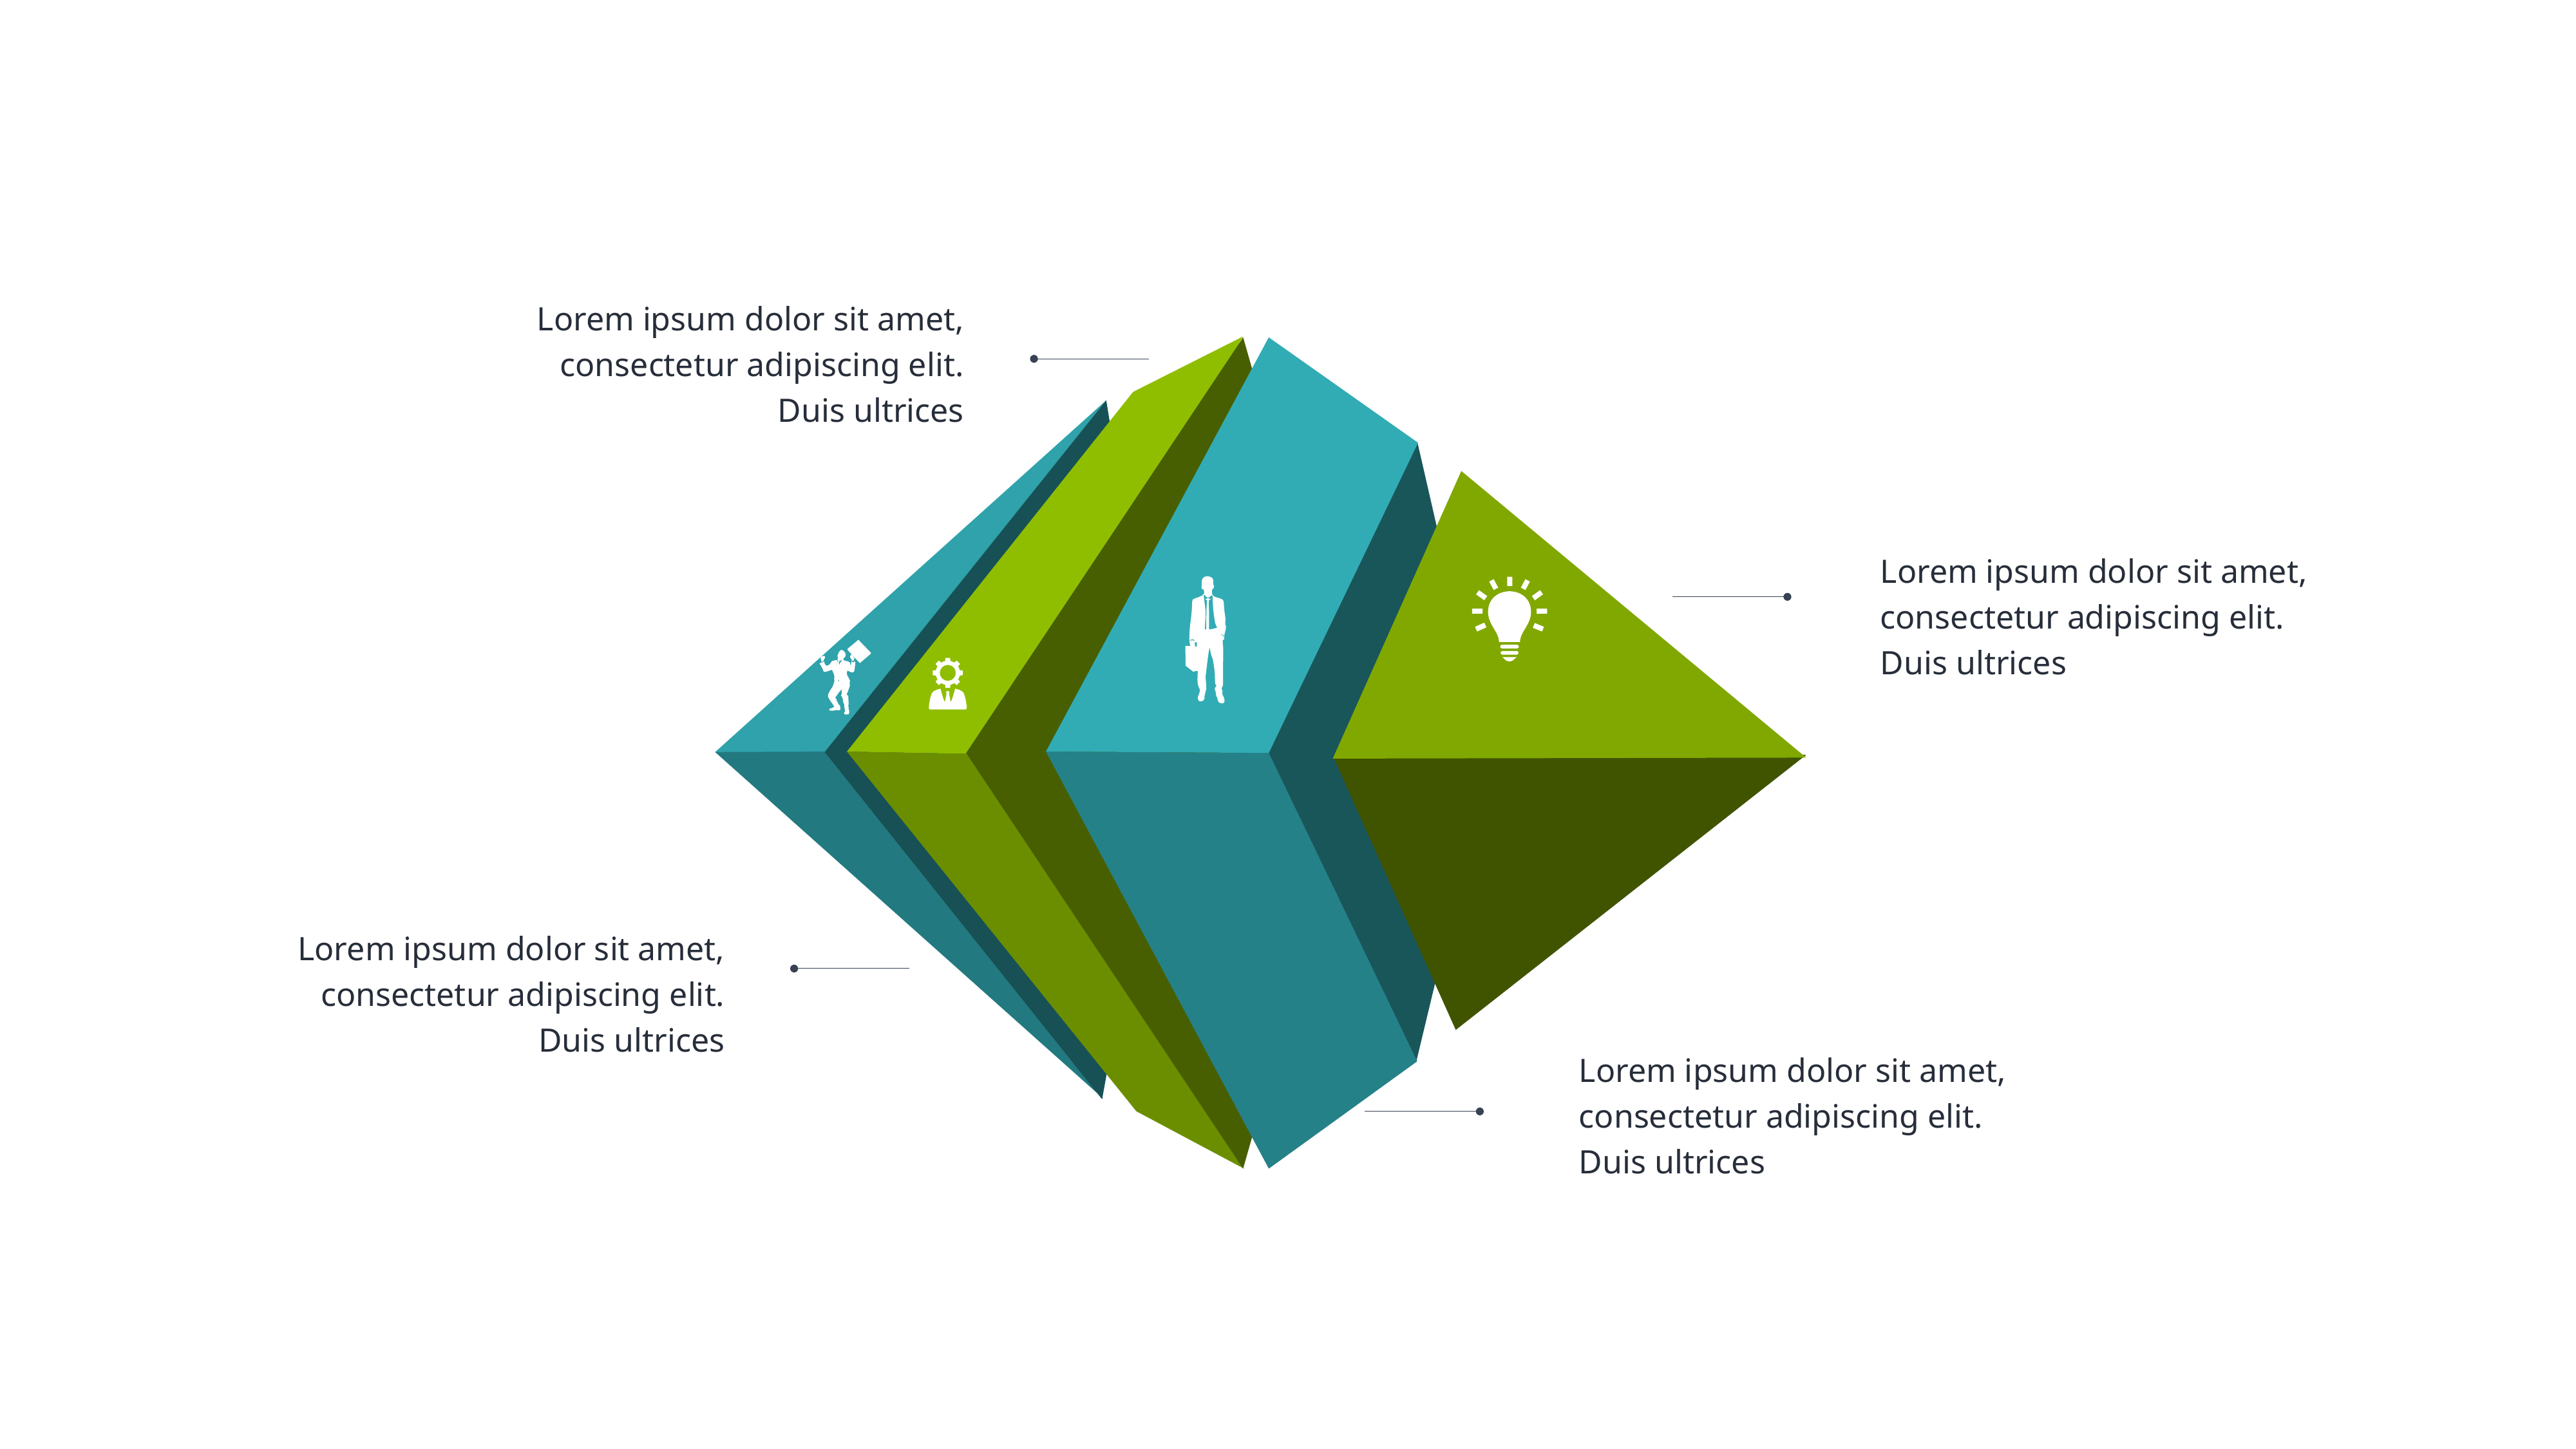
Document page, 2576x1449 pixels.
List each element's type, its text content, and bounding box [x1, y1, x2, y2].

text_box Lorem ipsum dolor sit amet, consectetur adipiscing elit. Duis ultrices [483, 287, 974, 433]
text_box Lorem ipsum dolor sit amet, consectetur adipiscing elit. Duis ultrices [1569, 1038, 2060, 1185]
text_box Lorem ipsum dolor sit amet, consectetur adipiscing elit. Duis ultrices [244, 916, 735, 1063]
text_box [589, 526, 688, 974]
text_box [819, 640, 871, 715]
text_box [852, 531, 1290, 975]
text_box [688, 495, 1520, 1010]
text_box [1290, 513, 1850, 987]
text_box Lorem ipsum dolor sit amet, consectetur adipiscing elit. Duis ultrices [1871, 539, 2362, 686]
